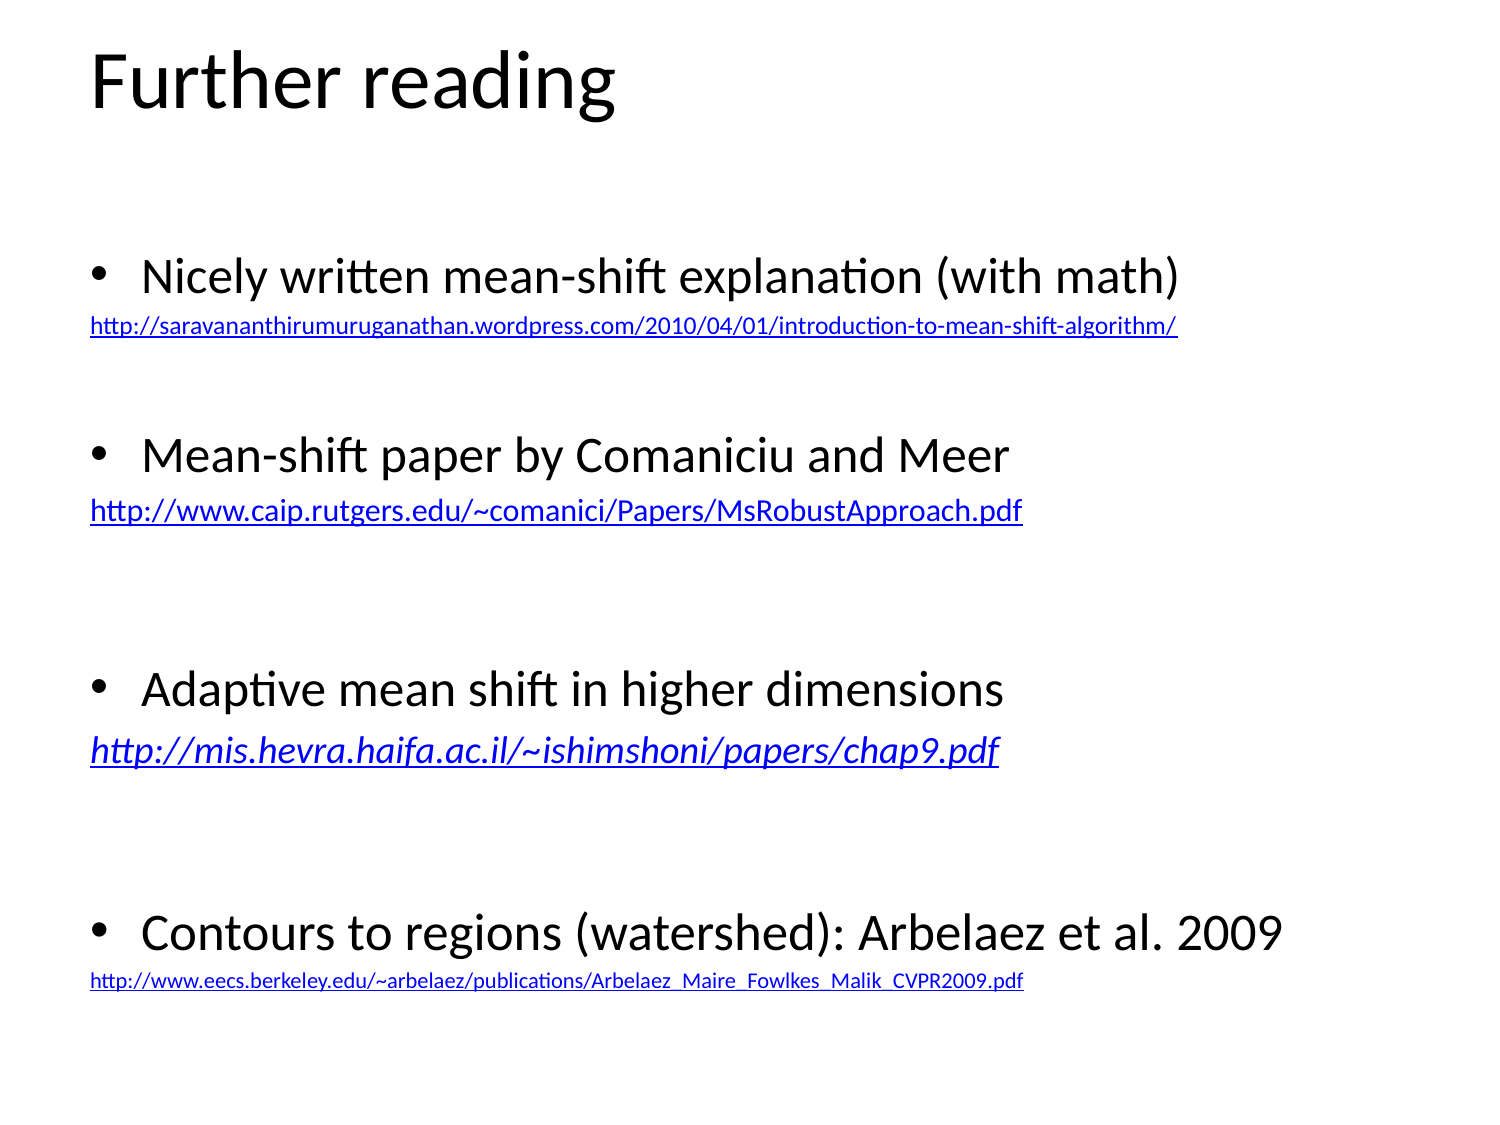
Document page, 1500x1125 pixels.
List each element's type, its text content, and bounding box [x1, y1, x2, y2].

title Further reading [75, 0, 1425, 150]
list Nicely written mean-shift explanation (with math) http://saravananthirumuruganathan.wordpress.com/2010/04/01/introduction-to-mean-shift-algorithm/ Mean-shift paper by Comaniciu and Meer http://www.caip.rutgers.edu/~comanici/Papers/MsRobustApproach.pdf Adaptive mean shift in higher dimensions http://mis.hevra.haifa.ac.il/~ishimshoni/papers/chap9.pdf Contours to regions (watershed): Arbelaez et al. 2009 http://www.eecs.berkeley.edu/~arbelaez/publications/Arbelaez_Maire_Fowlkes_Malik_CVPR2009.pdf [75, 162, 1425, 1005]
